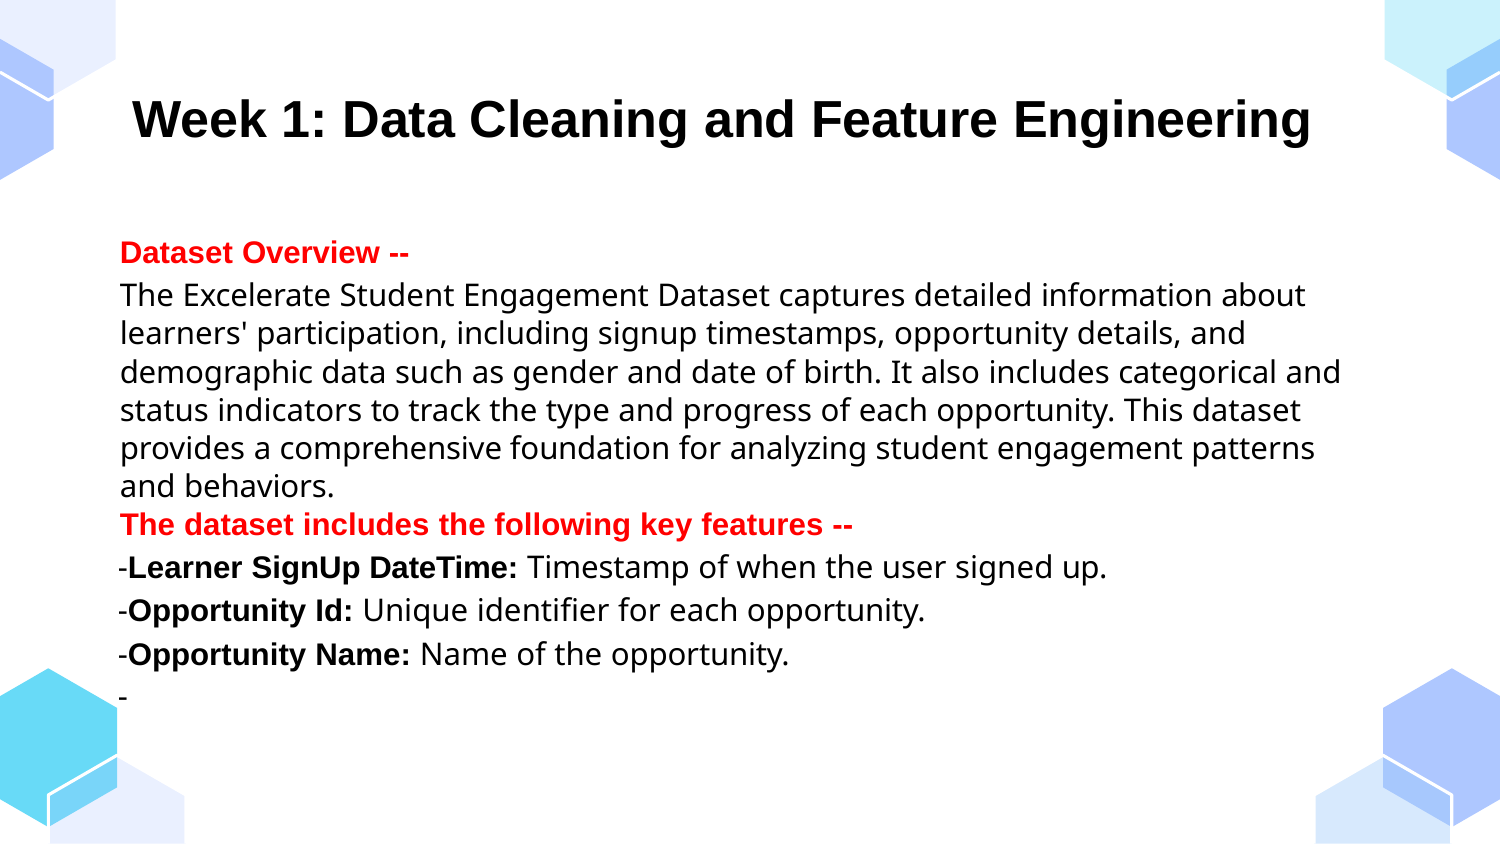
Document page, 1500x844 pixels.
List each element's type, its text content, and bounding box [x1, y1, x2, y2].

list Dataset Overview -- The Excelerate Student Engagement Dataset captures detailed information about learners' participation, including signup timestamps, opportunity details, and demographic data such as gender and date of birth. It also includes categorical and status indicators to track the type and progress of each opportunity. This dataset provides a comprehensive foundation for analyzing student engagement patterns and behaviors. The dataset includes the following key features -- -Learner SignUp DateTime: Timestamp of when the user signed up. -Opportunity Id: Unique identifier for each opportunity. -Opportunity Name: Name of the opportunity. - [117, 224, 1355, 715]
title Week 1: Data Cleaning and Feature Engineering [123, 15, 1350, 224]
